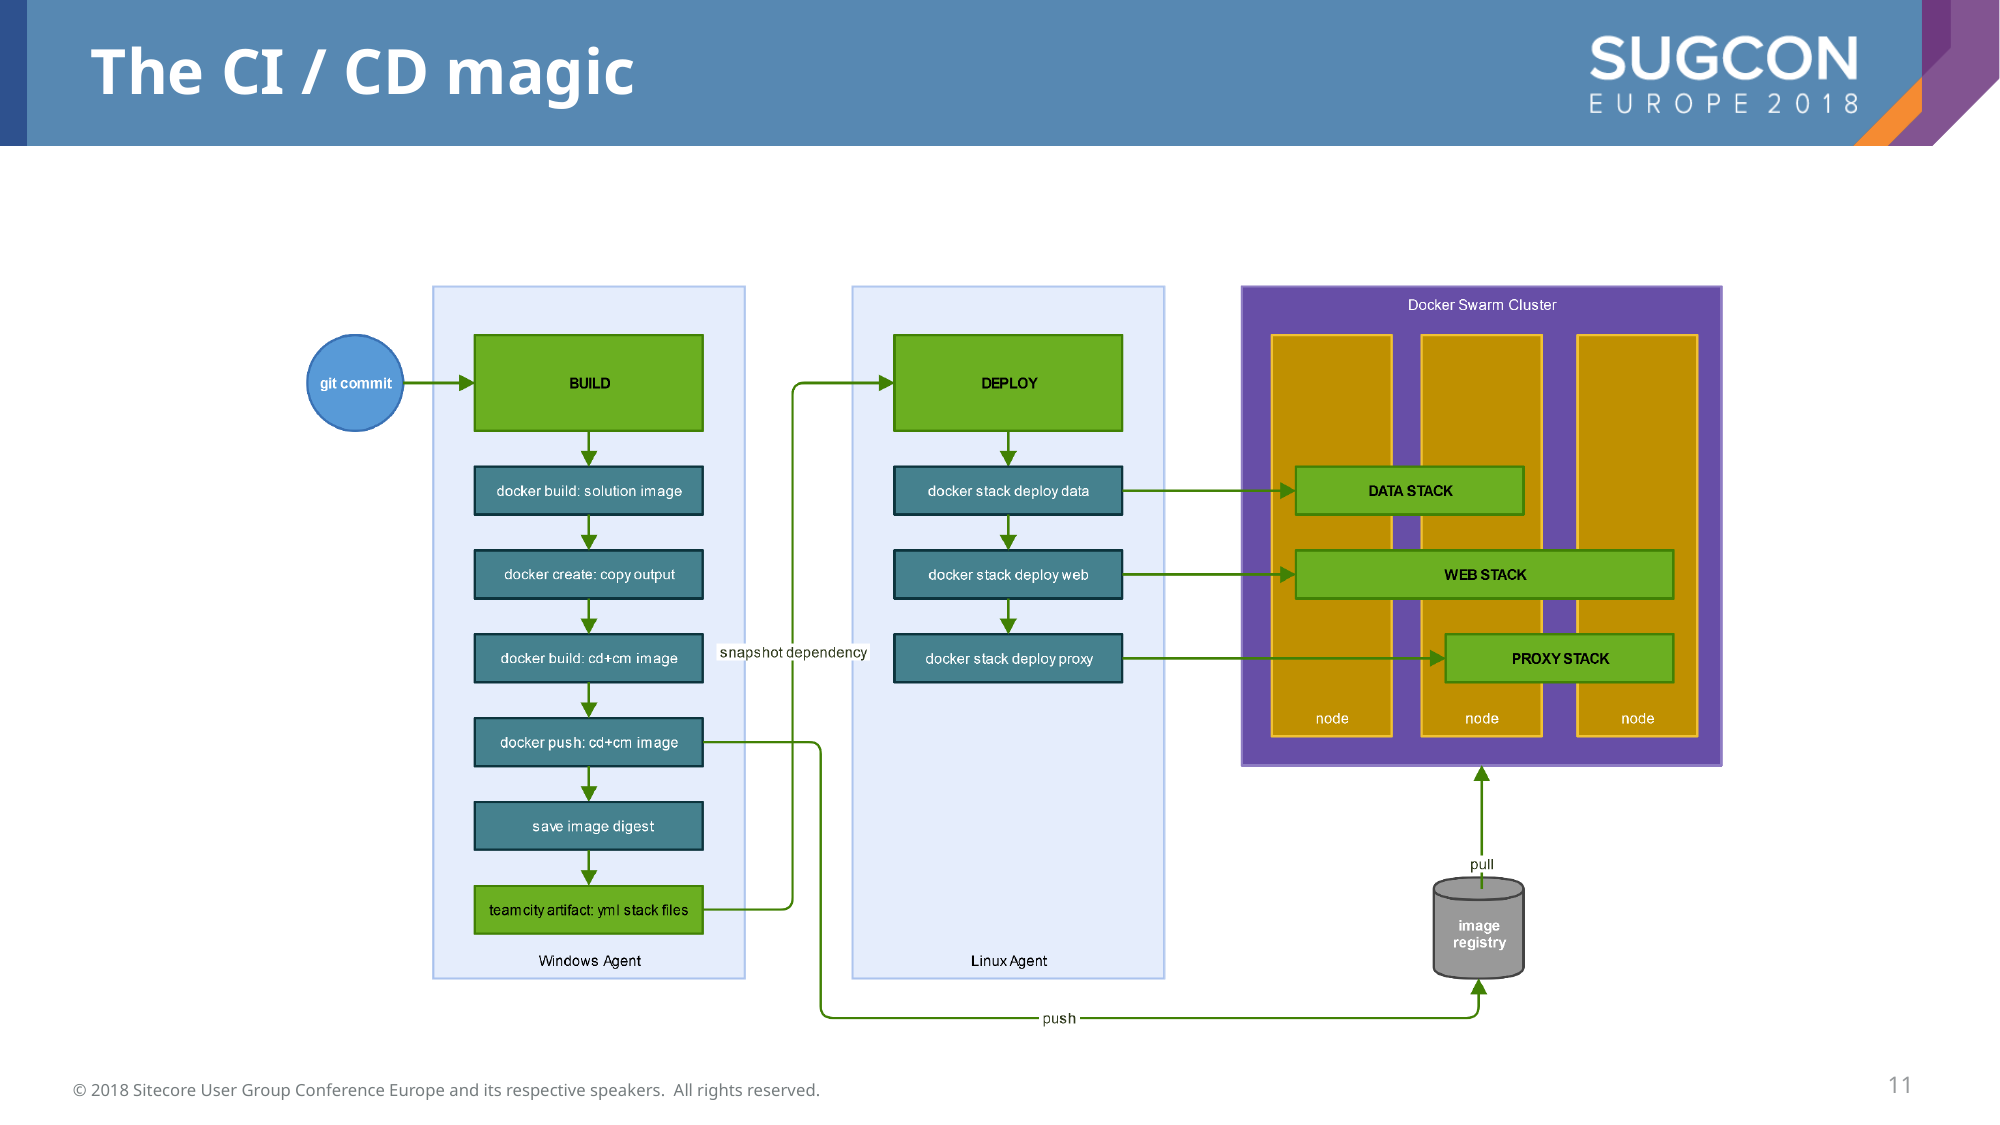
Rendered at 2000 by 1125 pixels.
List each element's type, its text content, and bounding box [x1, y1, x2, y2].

list The CI / CD magic [70, 22, 1579, 129]
slide_number 11 [1734, 1065, 1930, 1107]
picture [1857, 0, 2000, 146]
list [259, 214, 1745, 1050]
picture [0, 0, 1578, 146]
